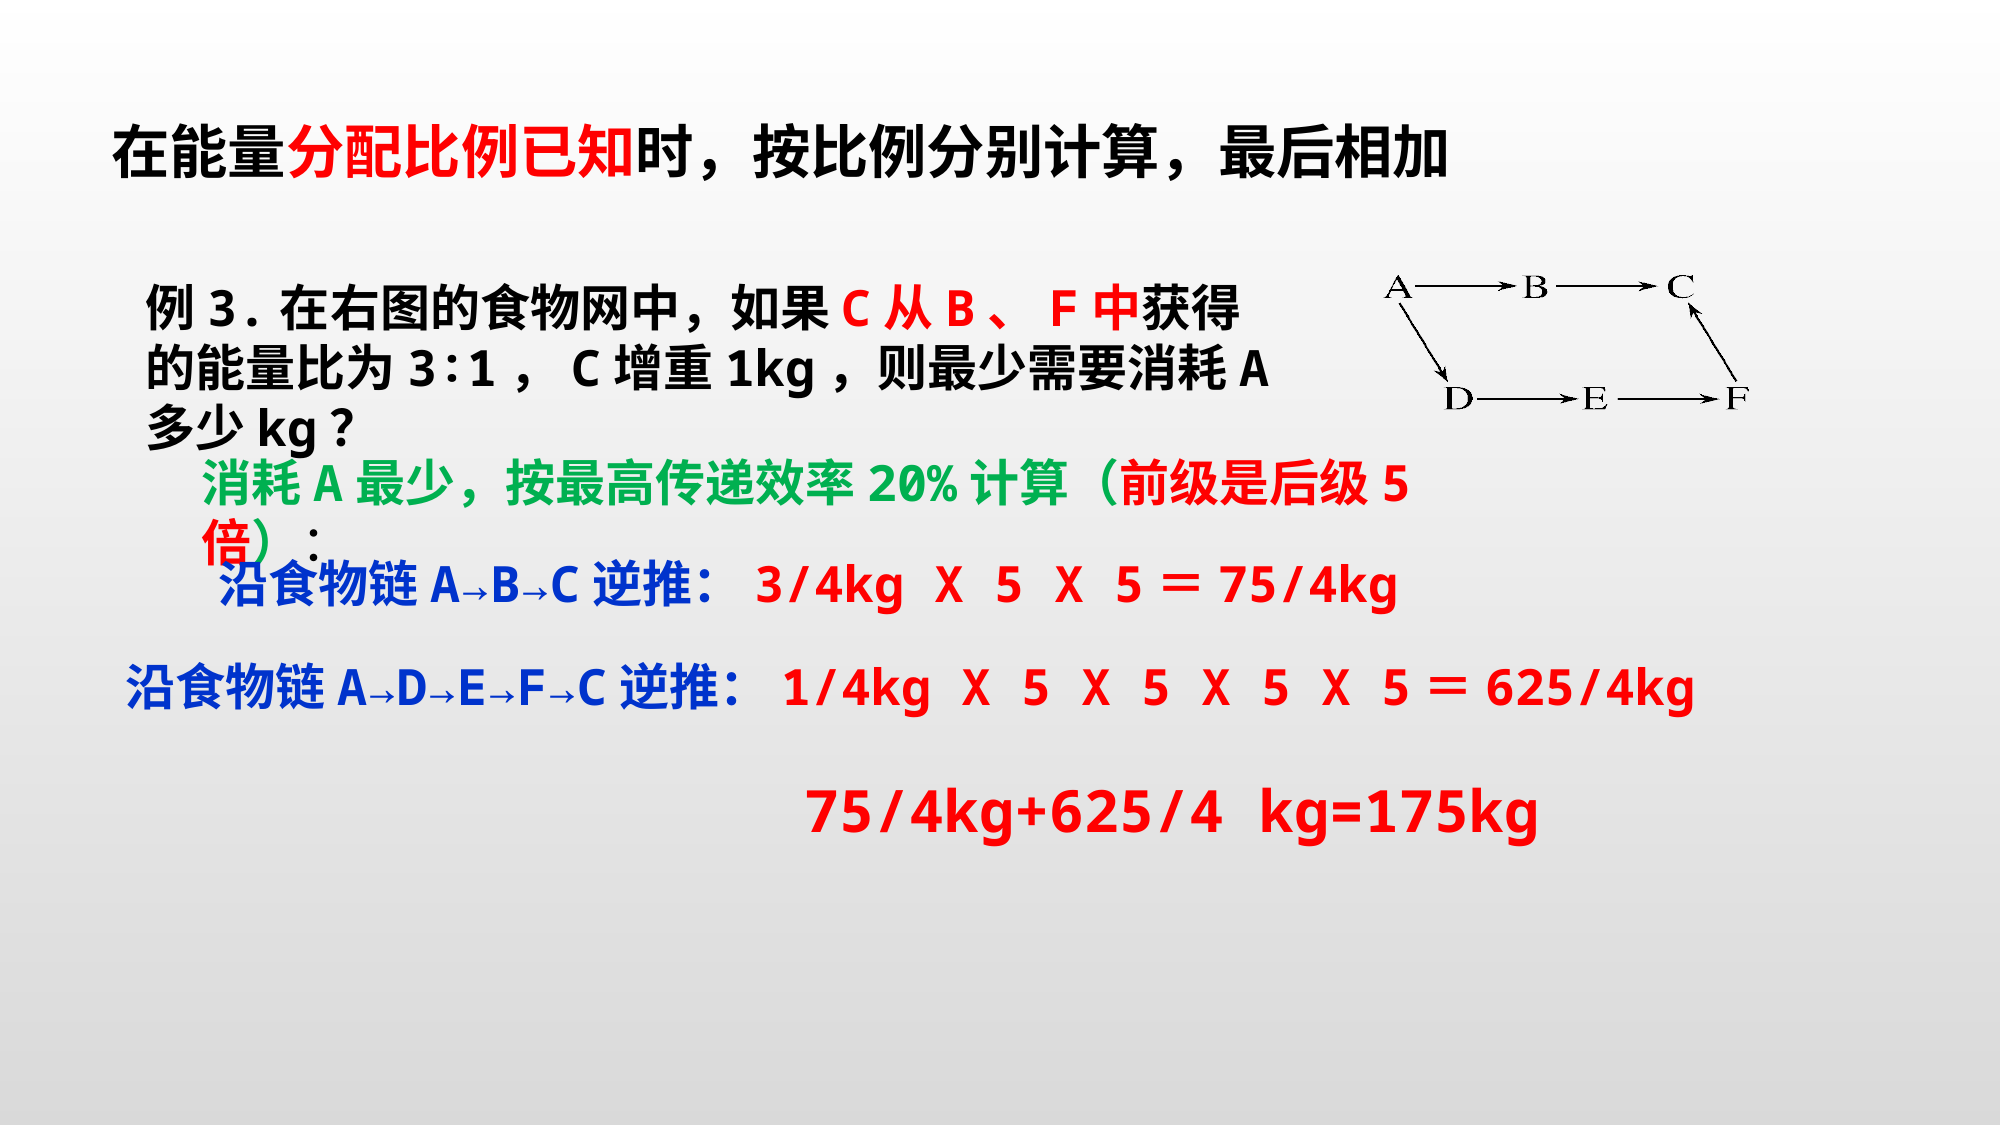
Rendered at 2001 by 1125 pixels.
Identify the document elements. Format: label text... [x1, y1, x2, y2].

text_box 沿食物链A→B→C逆推：3/4kg X 5 X 5＝75/4kg [203, 545, 1413, 620]
text_box 75/4kg+625/4 kg=175kg [772, 770, 1612, 848]
text_box 沿食物链A→D→E→F→C逆推：1/4kg X 5 X 5 X 5 X 5＝625/4kg [117, 651, 1789, 719]
text_box 消耗A最少，按最高传递效率20%计算（前级是后级5倍）： [193, 448, 1489, 576]
picture [1375, 264, 1761, 421]
text_box 例3.在右图的食物网中，如果C从B、F中获得的能量比为3∶1，C增重1kg，则最少需要消耗A多少kg？ [138, 272, 1293, 460]
text_box 在能量分配比例已知时，按比例分别计算，最后相加 [96, 107, 1653, 193]
